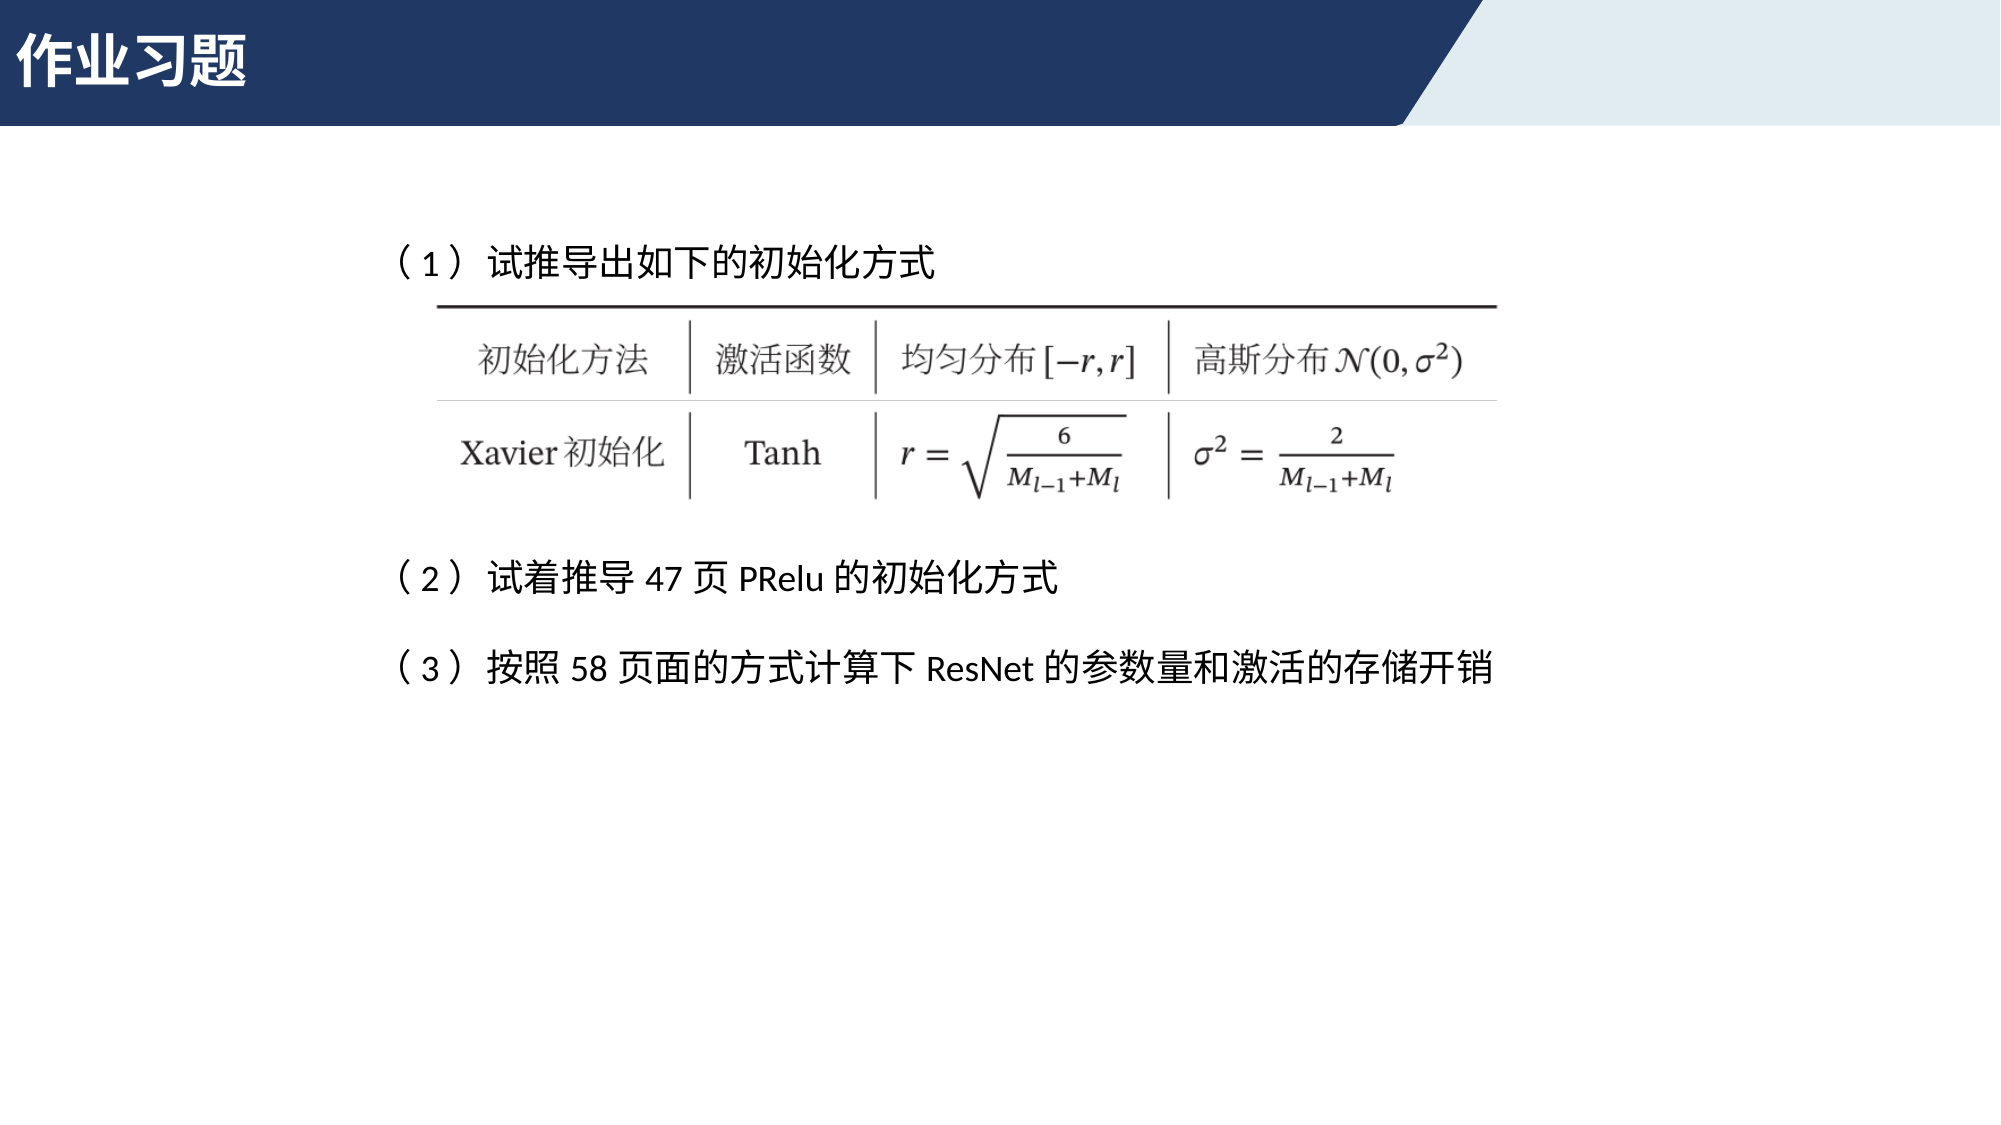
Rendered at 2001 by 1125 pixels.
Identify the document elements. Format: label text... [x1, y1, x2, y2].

text_box （1）试推导出如下的初始化方式 （2）试着推导47页PRelu的初始化方式 （3）按照58页面的方式计算下ResNet的参数量和激活的存储开销 [359, 231, 1553, 697]
picture [409, 301, 1553, 502]
title 作业习题 [0, 0, 1294, 145]
